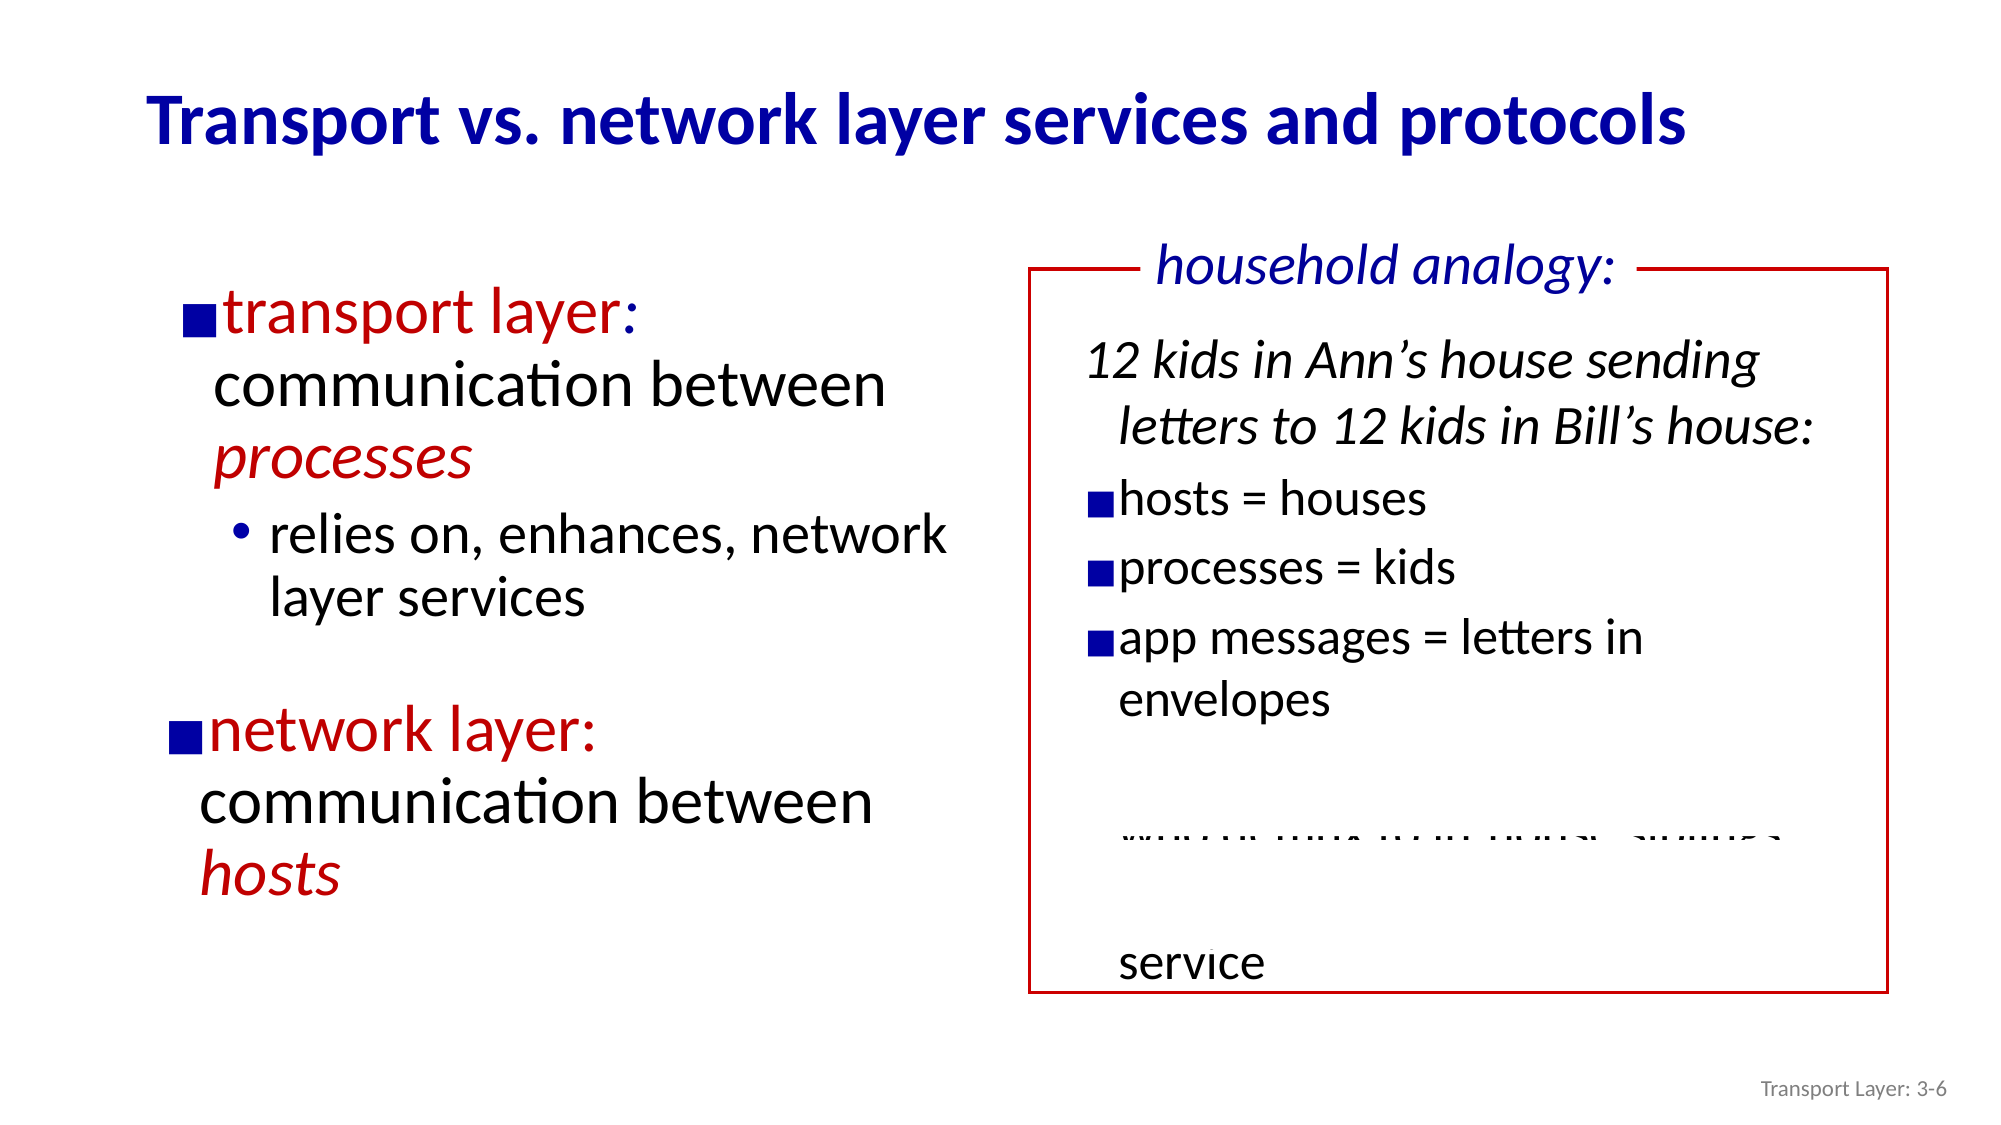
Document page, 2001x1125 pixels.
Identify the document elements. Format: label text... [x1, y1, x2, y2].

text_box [1029, 179, 1928, 1013]
slide_number Transport Layer: 3- [1512, 1056, 1963, 1117]
text_box transport layer: communication between processes relies on, enhances, network layer services [140, 268, 999, 639]
title Transport vs. network layer services and protocols [131, 47, 1952, 195]
text_box network layer: communication between hosts [126, 686, 985, 918]
